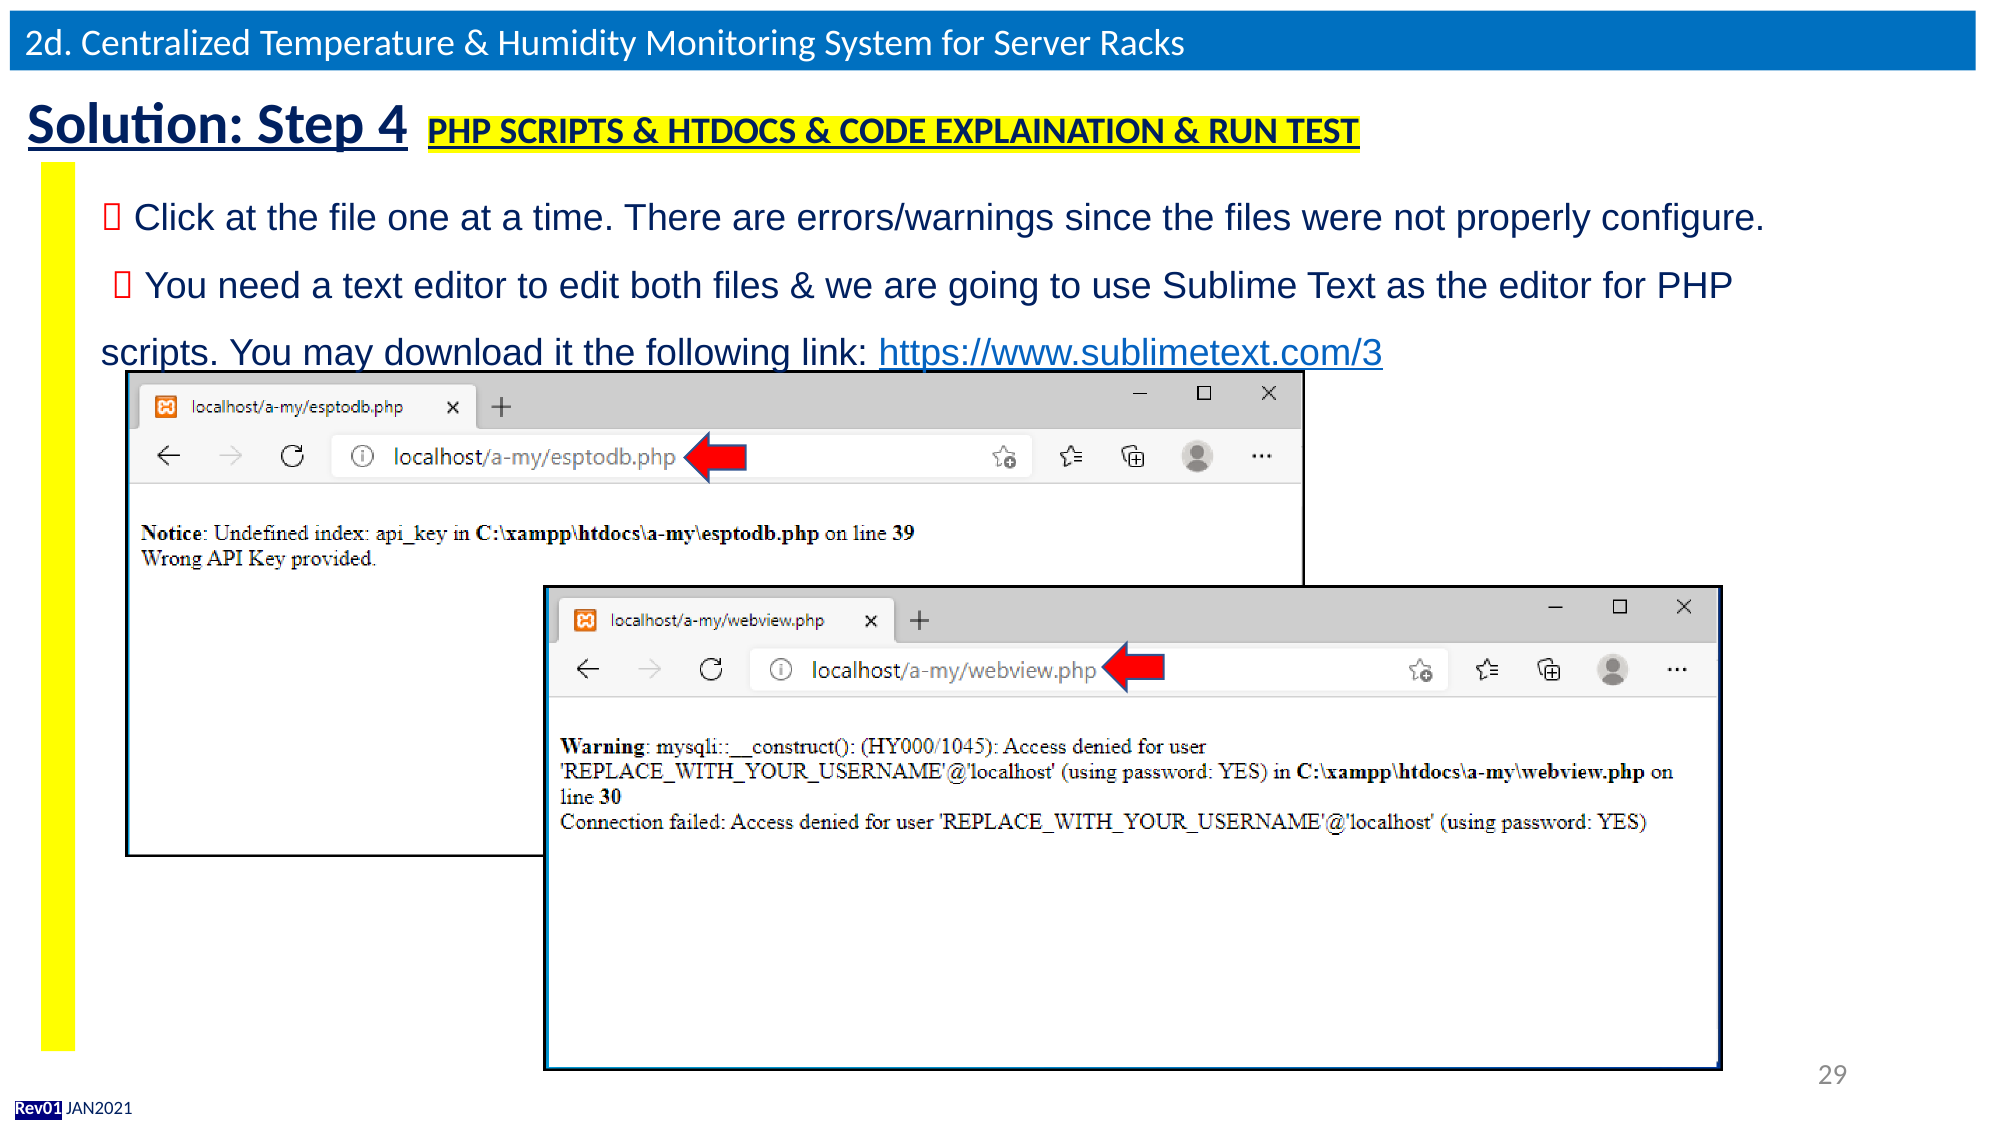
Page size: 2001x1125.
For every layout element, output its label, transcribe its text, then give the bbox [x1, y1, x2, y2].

text_box PHP SCRIPTS & HTDOCS & CODE EXPLAINATION & RUN TEST [412, 98, 1375, 159]
picture [125, 370, 1723, 1071]
text_box 2d. Centralized Temperature & Humidity Monitoring System for Server Racks [9, 10, 1976, 71]
text_box  Click at the file one at a time. There are errors/warnings since the files were not properly configure.  You need a text editor to edit both files & we are going to use Sublime Text as the editor for PHP scripts. You may download it the following link: https://www.sublimetext.com/3 [86, 163, 1821, 381]
text_box Rev01 JAN2021 [0, 1088, 2000, 1125]
text_box [40, 161, 76, 1052]
slide_number 29 [1412, 1042, 1863, 1088]
text_box Solution: Step 4 [12, 77, 423, 163]
